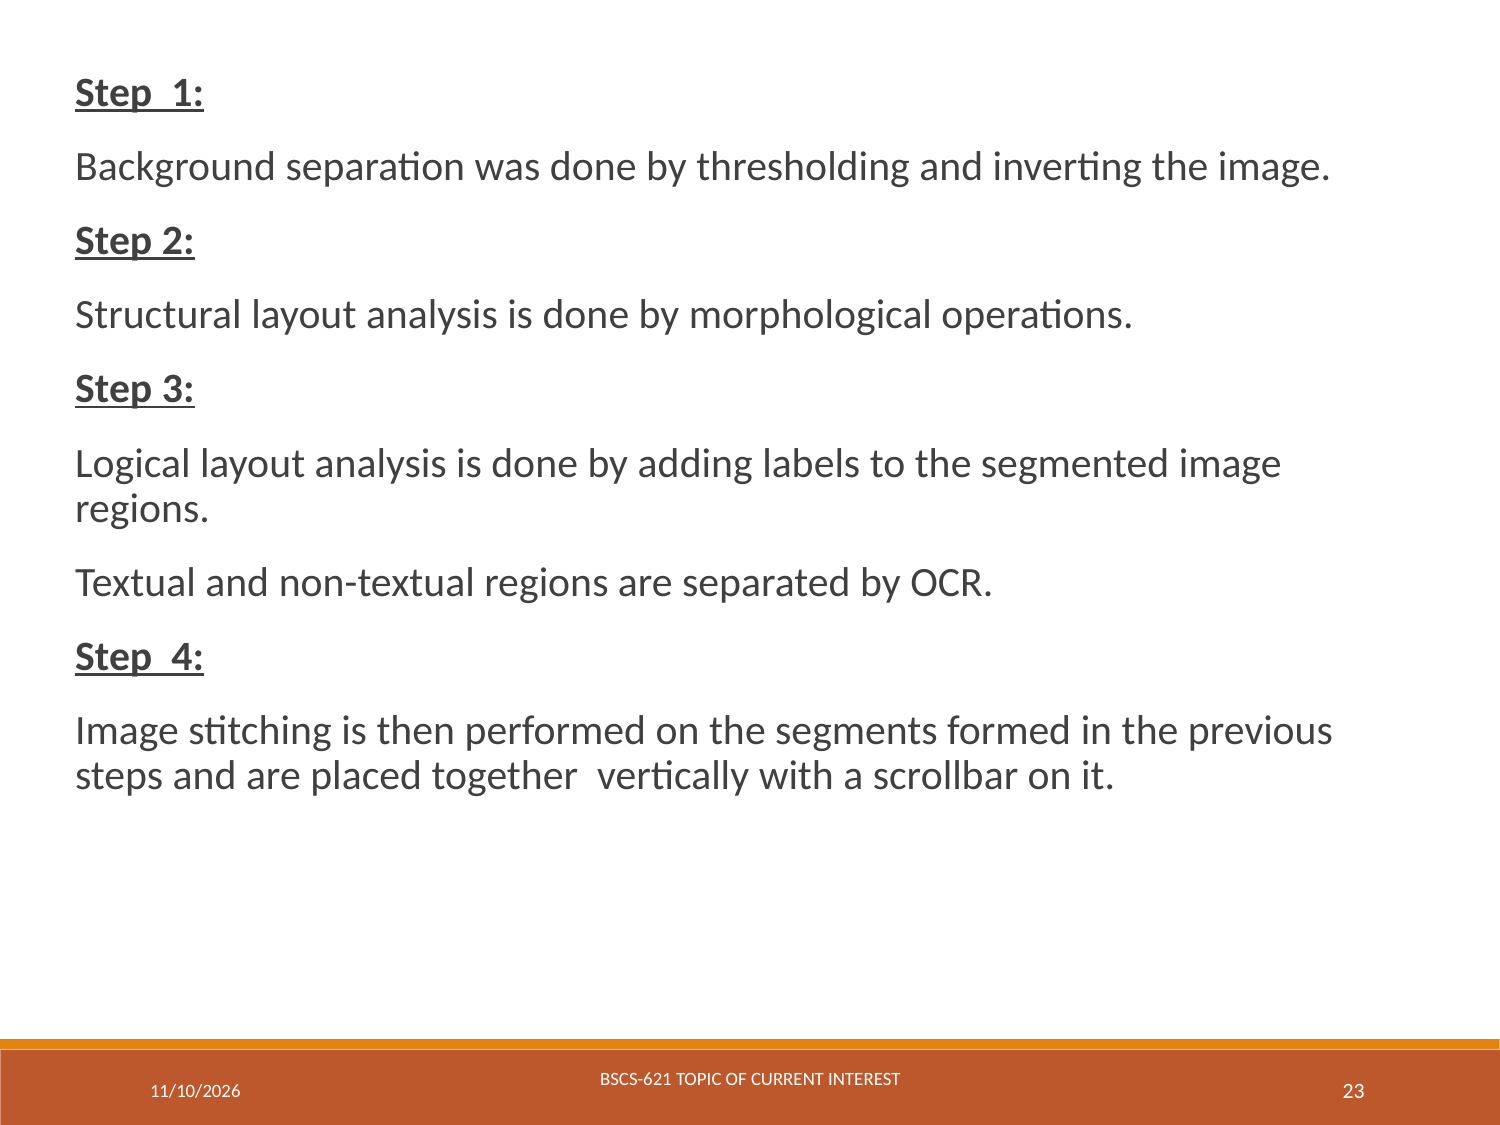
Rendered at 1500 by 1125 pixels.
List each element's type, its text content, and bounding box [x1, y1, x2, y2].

footer BSCS-621 Topic of Current Interest [453, 1059, 1047, 1120]
slide_number 23 [1218, 1059, 1380, 1120]
list Step 1: Background separation was done by thresholding and inverting the image. Step 2: Structural layout analysis is done by morphological operations. Step 3: Logical layout analysis is done by adding labels to the segmented image regions. Textual and non-textual regions are separated by OCR. Step 4: Image stitching is then performed on the segments formed in the previous steps and are placed together vertically with a scrollbar on it. [75, 62, 1426, 993]
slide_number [135, 1059, 440, 1120]
